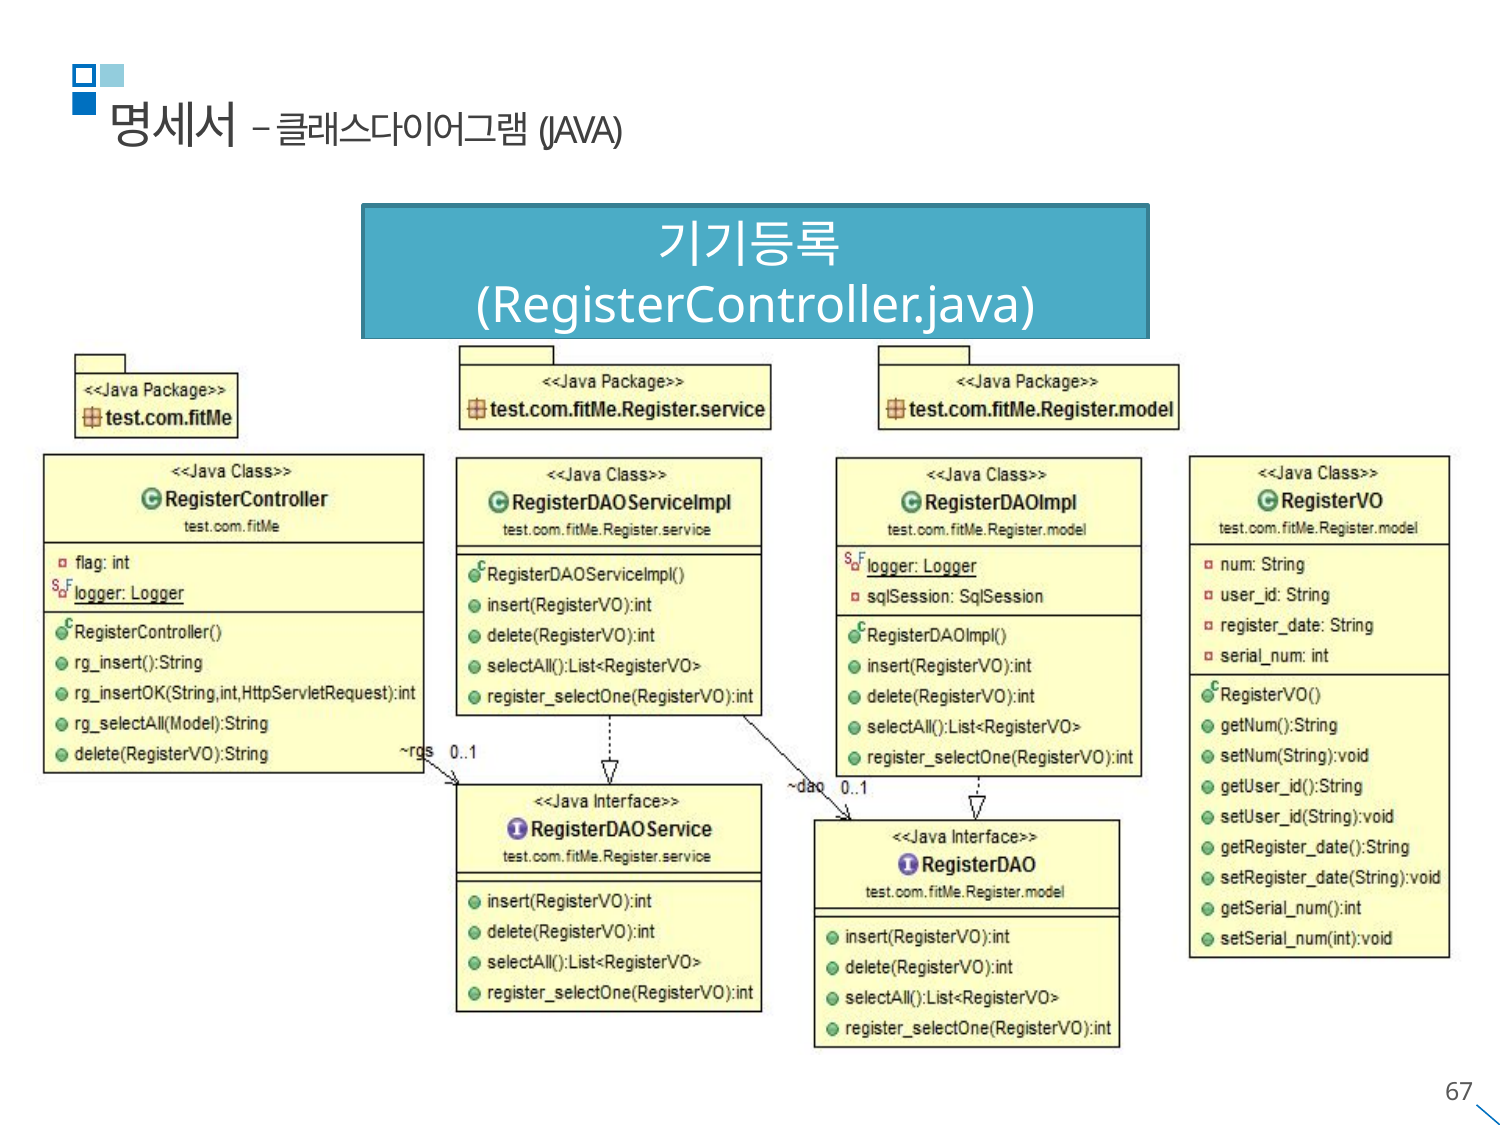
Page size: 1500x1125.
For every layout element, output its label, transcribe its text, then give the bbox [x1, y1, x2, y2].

text_box 명세서 – 클래스다이어그램(JAVA) [93, 86, 1383, 162]
text_box 기기등록(RegisterController.java) [361, 203, 1150, 338]
picture [23, 339, 1466, 1055]
